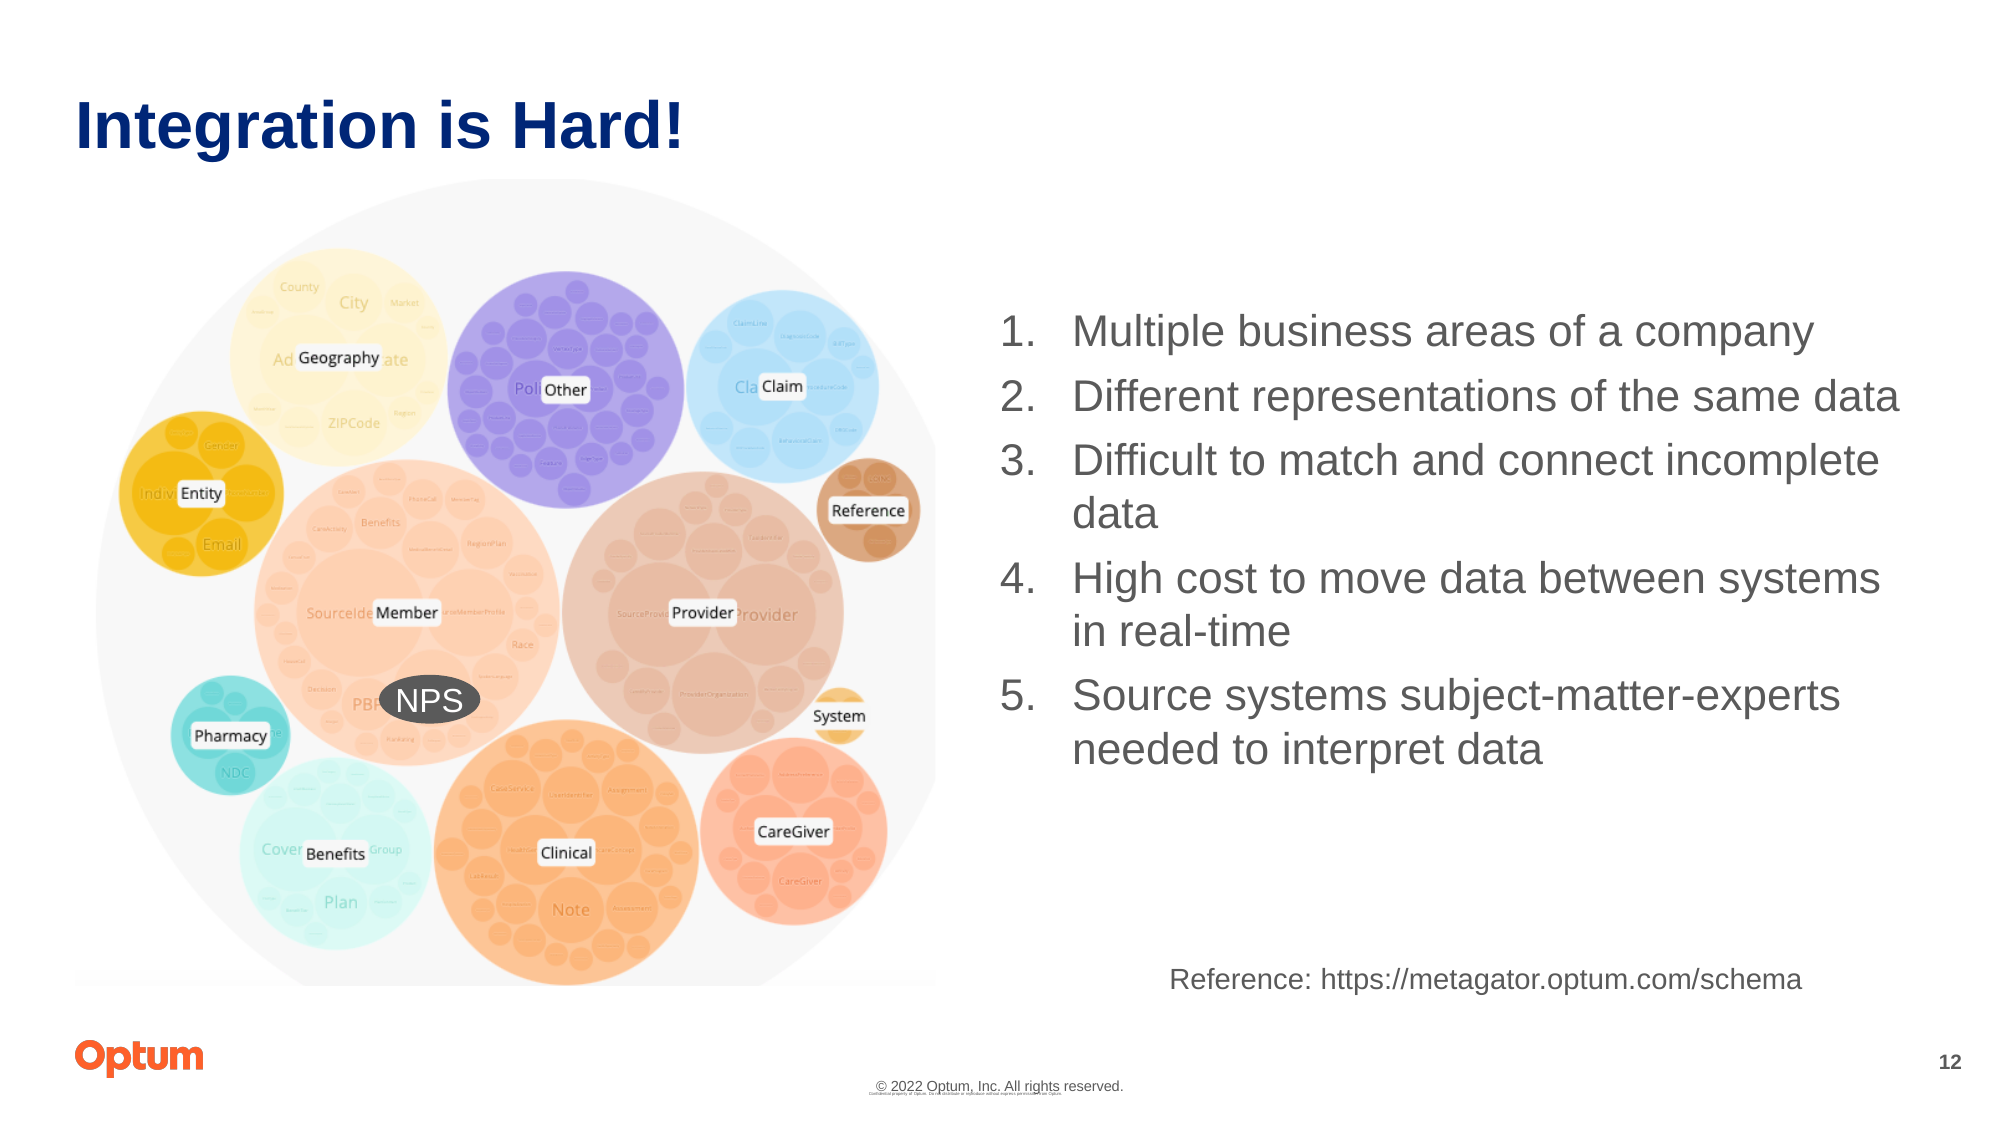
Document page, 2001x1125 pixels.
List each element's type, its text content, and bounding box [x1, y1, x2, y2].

picture [74, 179, 936, 986]
list Multiple business areas of a company Different representations of the same data Difficult to match and connect incomplete data High cost to move data between systems in real-time Source systems subject-matter-experts needed to interpret data [999, 302, 1904, 823]
title Integration is Hard! [75, 91, 1650, 164]
footer Confidential property of Optum. Do not distribute or reproduce without express permission from Optum. [868, 1064, 1841, 1124]
text_box Reference: https://metagator.optum.com/schema [1169, 959, 1804, 995]
picture [75, 1040, 203, 1078]
